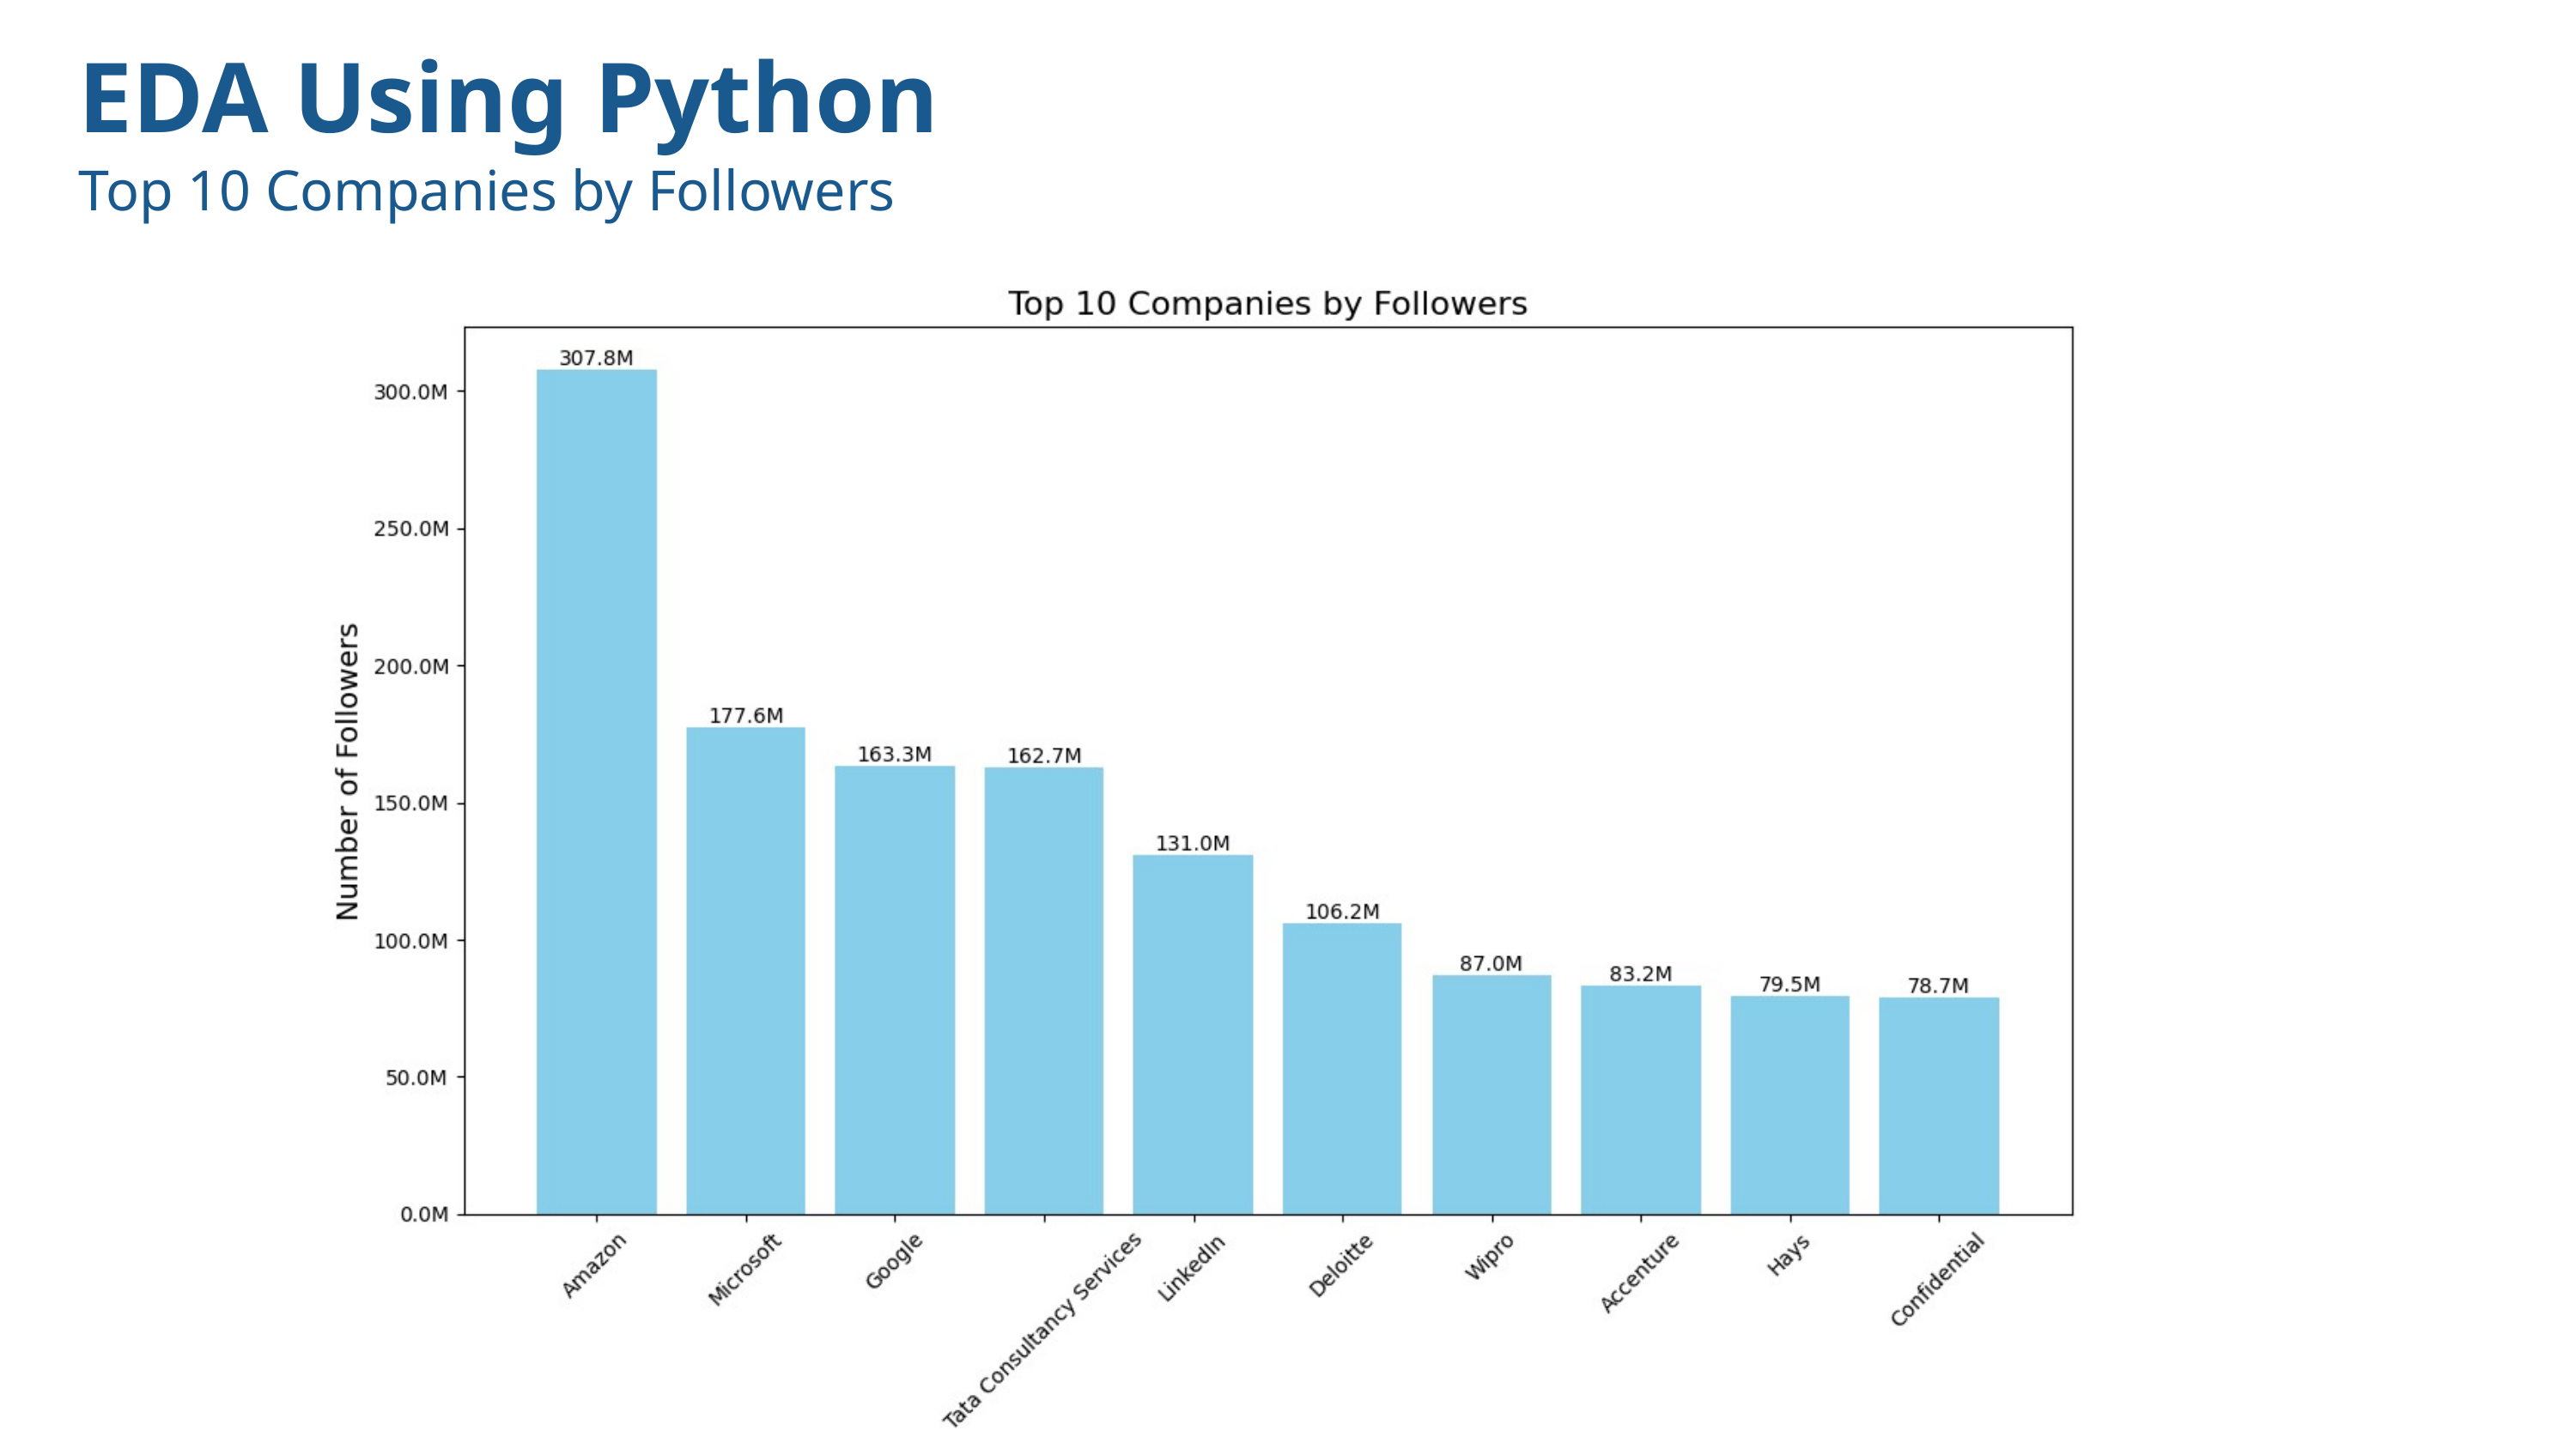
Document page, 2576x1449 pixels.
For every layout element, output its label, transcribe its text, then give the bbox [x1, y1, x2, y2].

text_box EDA Using Python [78, 49, 1406, 154]
text_box Top 10 Companies by Followers [78, 166, 2329, 222]
picture [321, 276, 2087, 1449]
